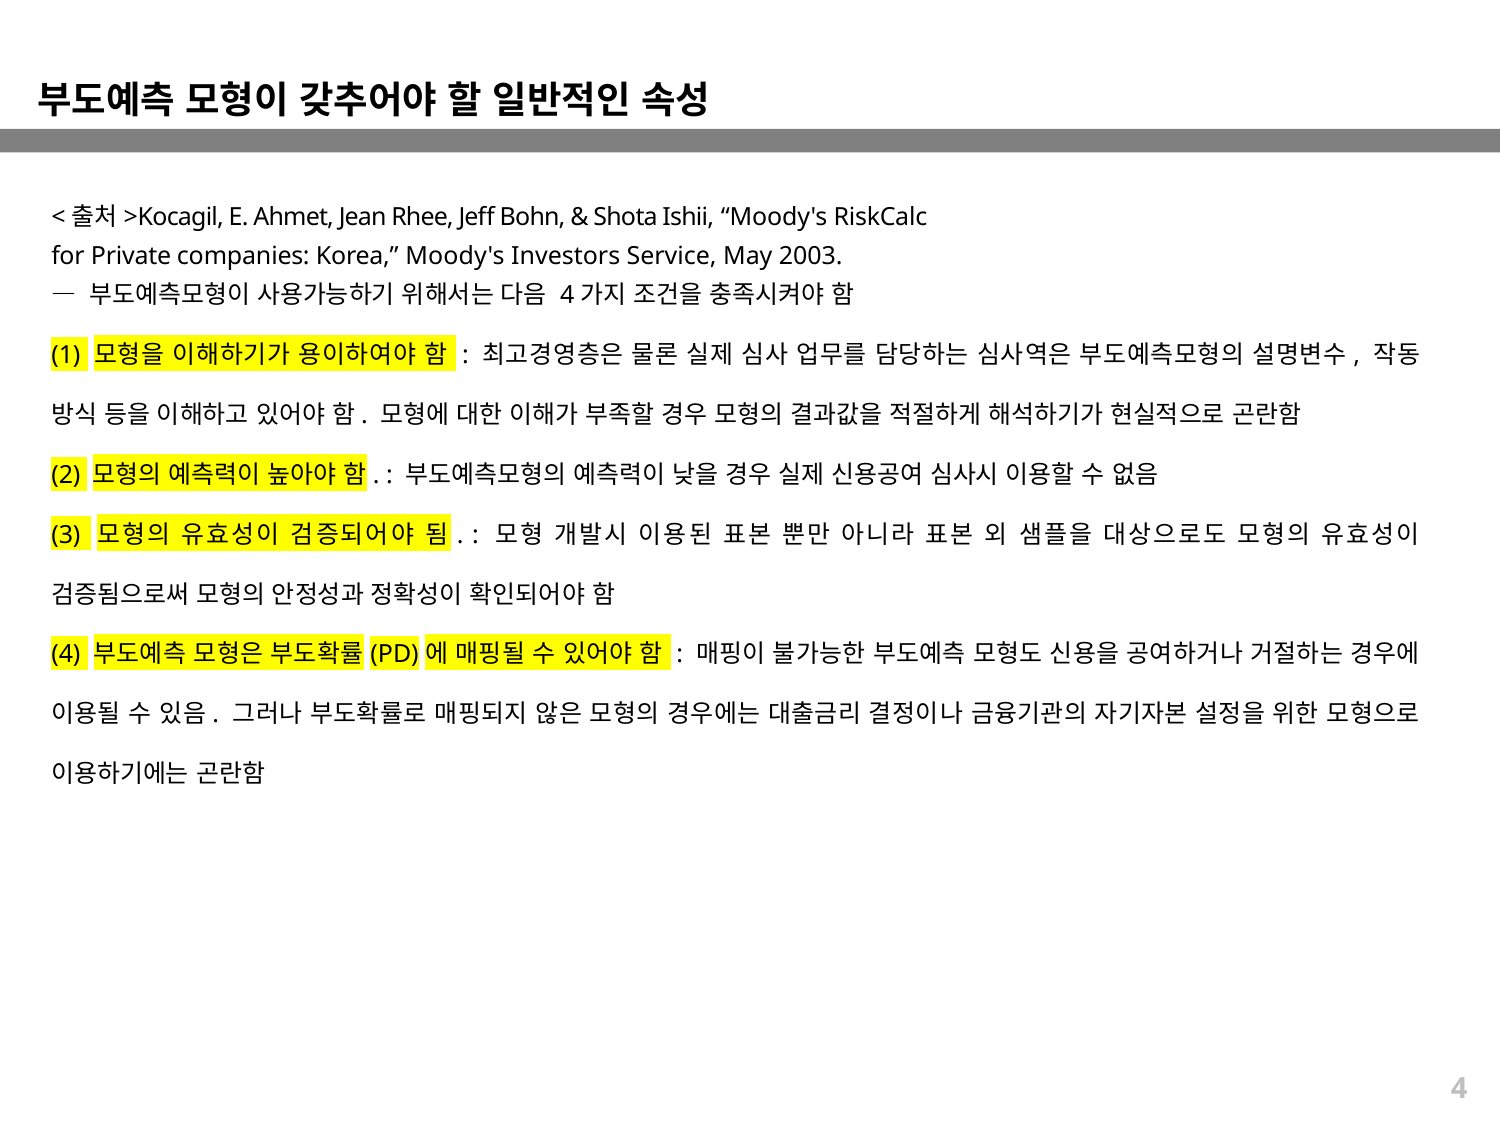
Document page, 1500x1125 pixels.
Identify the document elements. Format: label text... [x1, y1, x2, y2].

text_box 4 [1246, 1061, 1483, 1112]
text_box [22, 46, 1195, 129]
text_box 부도예측 모형이 갖추어야 할 일반적인 속성 [22, 55, 1003, 129]
text_box [0, 128, 1500, 153]
text_box <출처>Kocagil, E. Ahmet, Jean Rhee, Jeff Bohn, & Shota Ishii, “Moody's RiskCalc for Private companies: Korea,” Moody's Investors Service, May 2003. ― 부도예측모형이 사용가능하기 위해서는 다음 4가지 조건을 충족시켜야 함 (1) 모형을 이해하기가 용이하여야 함 : 최고경영층은 물론 실제 심사 업무를 담당하는 심사역은 부도예측모형의 설명변수, 작동 방식 등을 이해하고 있어야 함. 모형에 대한 이해가 부족할 경우 모형의 결과값을 적절하게 해석하기가 현실적으로 곤란함 (2) 모형의 예측력이 높아야 함. : 부도예측모형의 예측력이 낮을 경우 실제 신용공여 심사시 이용할 수 없음 (3) 모형의 유효성이 검증되어야 됨. : 모형 개발시 이용된 표본 뿐만 아니라 표본 외 샘플을 대상으로도 모형의 유효성이 검증됨으로써 모형의 안정성과 정확성이 확인되어야 함 (4) 부도예측 모형은 부도확률(PD)에 매핑될 수 있어야 함 : 매핑이 불가능한 부도예측 모형도 신용을 공여하거나 거절하는 경우에 이용될 수 있음. 그러나 부도확률로 매핑되지 않은 모형의 경우에는 대출금리 결정이나 금융기관의 자기자본 설정을 위한 모형으로 이용하기에는 곤란함 [36, 184, 1436, 796]
